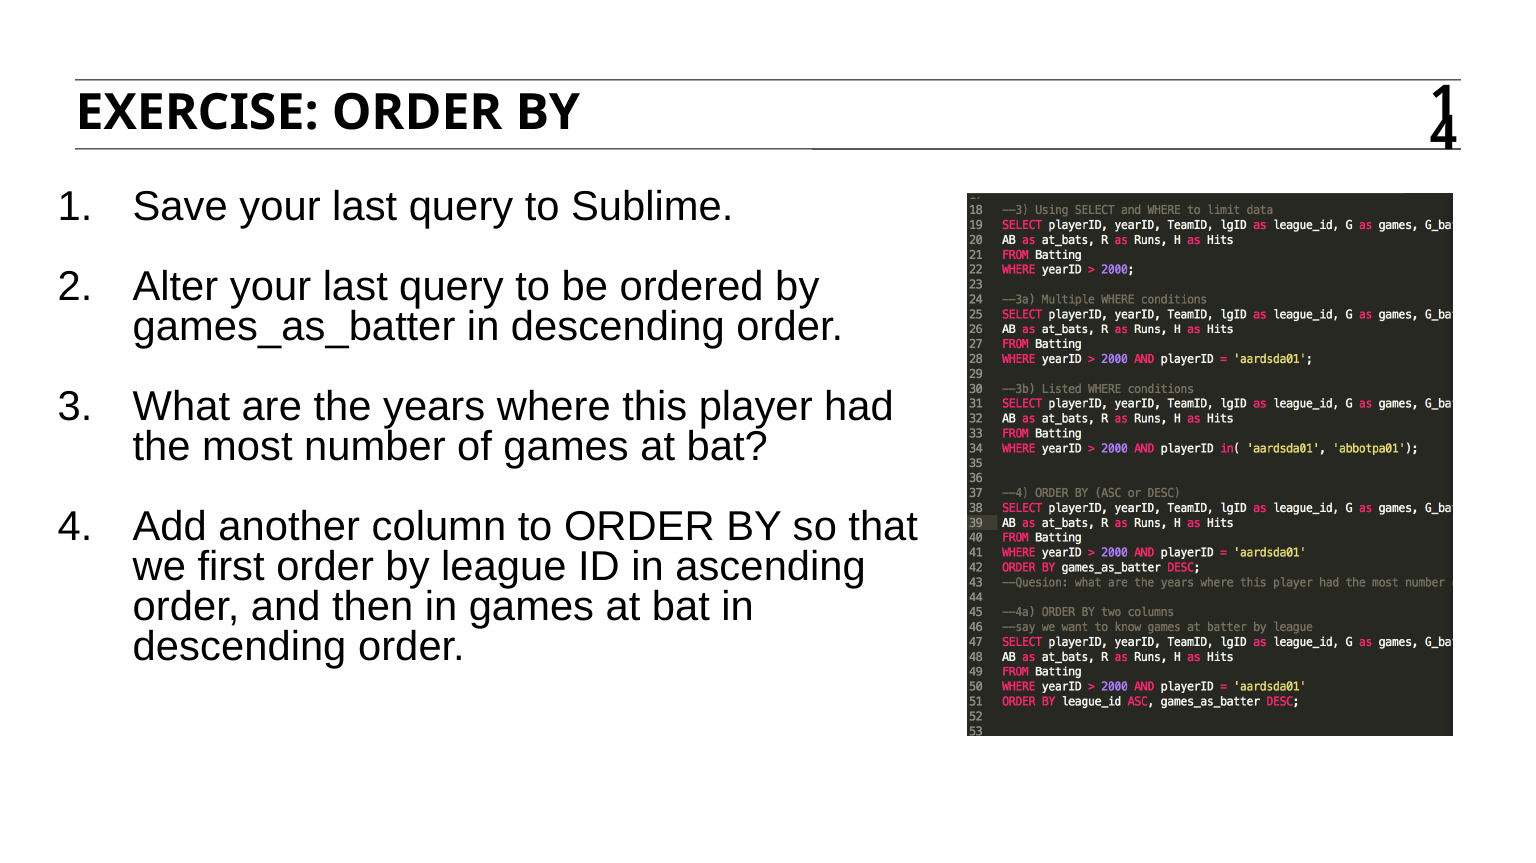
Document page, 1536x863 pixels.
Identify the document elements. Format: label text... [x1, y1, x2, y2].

picture [967, 193, 1453, 736]
list Exercise: order by [60, 81, 1231, 132]
slide_number 14 [1419, 86, 1461, 138]
text_box Save your last query to Sublime. Alter your last query to be ordered by games_as_batter in descending order. What are the years where this player had the most number of games at bat? Add another column to ORDER BY so that we first order by league ID in ascending order, and then in games at bat in descending order. [42, 181, 956, 676]
